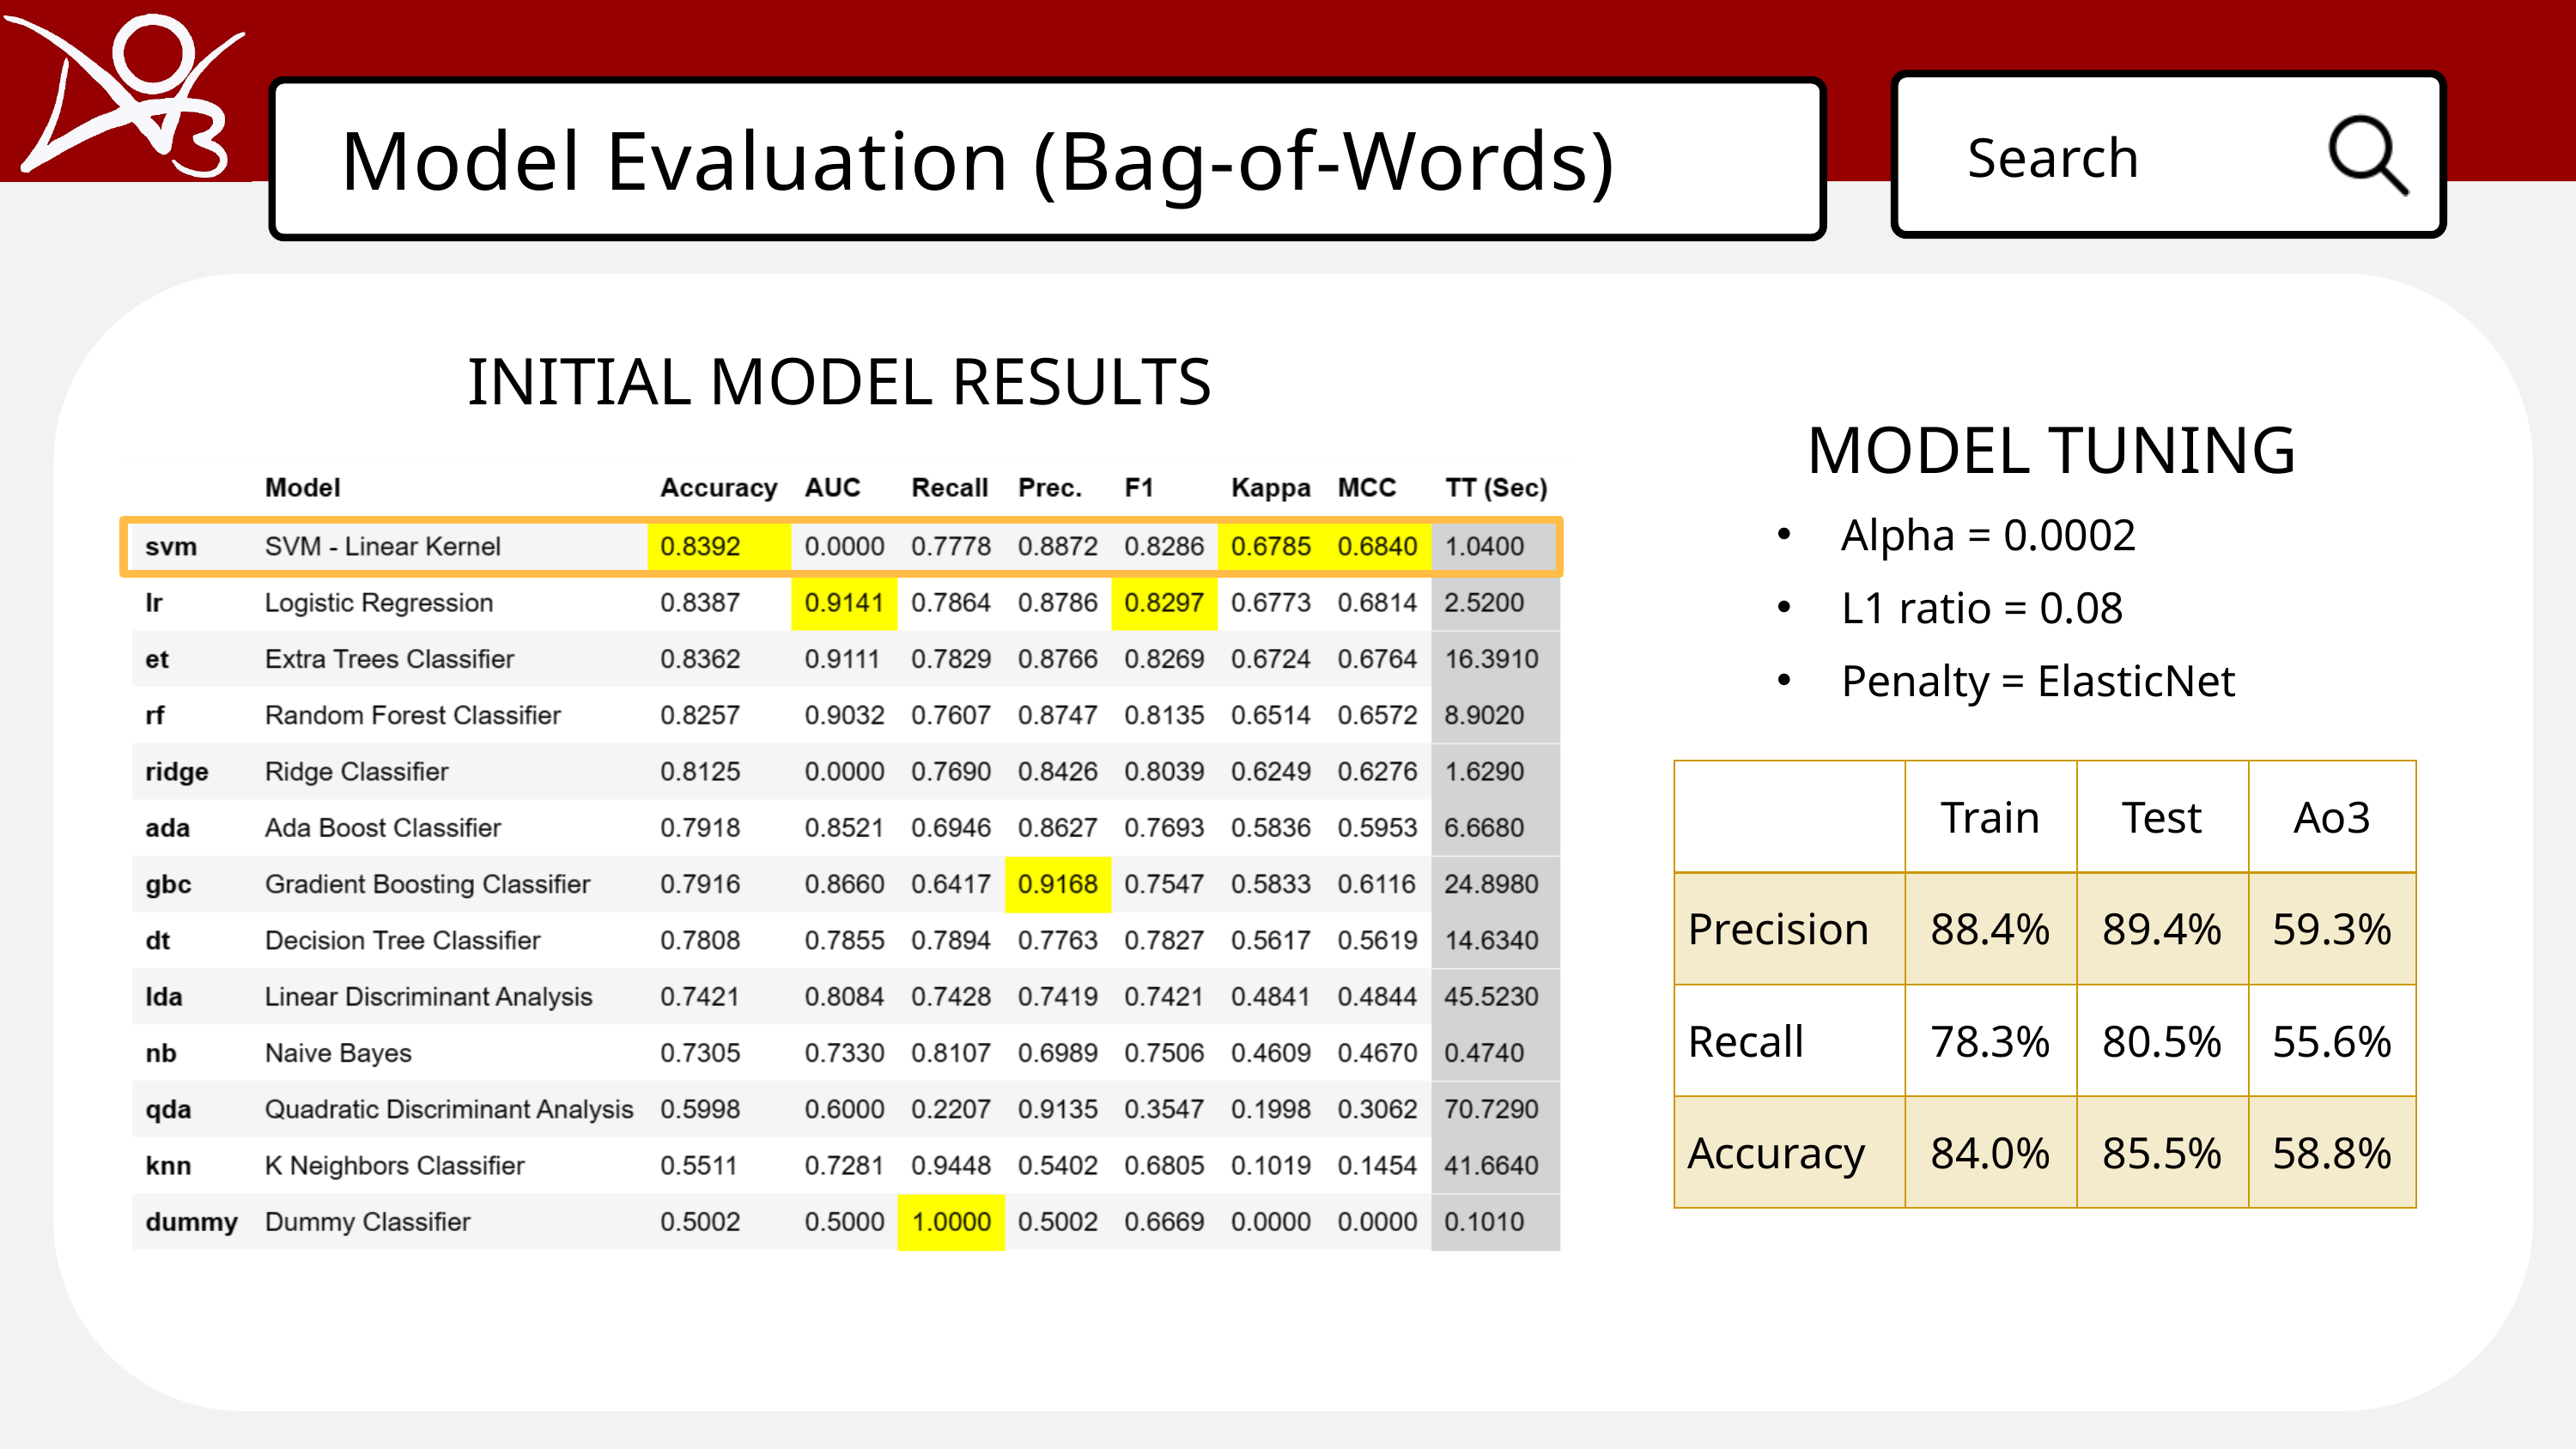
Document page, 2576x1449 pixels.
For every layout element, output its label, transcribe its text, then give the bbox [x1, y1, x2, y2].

text_box MODEL TUNING Alpha = 0.0002 L1 ratio = 0.08 Penalty = ElasticNet [1764, 402, 2340, 712]
table_cell 80.5% [2078, 985, 2248, 1095]
text_box [0, 0, 2576, 183]
text_box INITIAL MODEL RESULTS [382, 334, 1299, 425]
table_cell 59.3% [2250, 874, 2415, 984]
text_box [268, 76, 1828, 242]
table_header Train [1906, 761, 2076, 871]
table_cell 78.3% [1906, 985, 2076, 1095]
table_cell 55.6% [2250, 985, 2415, 1095]
table_header [1675, 761, 1905, 871]
table_header Test [2078, 761, 2248, 871]
table_cell Recall [1675, 985, 1905, 1095]
picture [118, 459, 1573, 1277]
table_cell 88.4% [1906, 874, 2076, 984]
table_cell 85.5% [2078, 1097, 2248, 1207]
table_cell Accuracy [1675, 1097, 1905, 1207]
picture [0, 9, 252, 182]
table_cell Precision [1675, 874, 1905, 984]
table_header Ao3 [2250, 761, 2415, 871]
table_cell 89.4% [2078, 874, 2248, 984]
table_cell 84.0% [1906, 1097, 2076, 1207]
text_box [1890, 69, 2448, 239]
table_cell 58.8% [2250, 1097, 2415, 1207]
text_box [52, 271, 2536, 1413]
